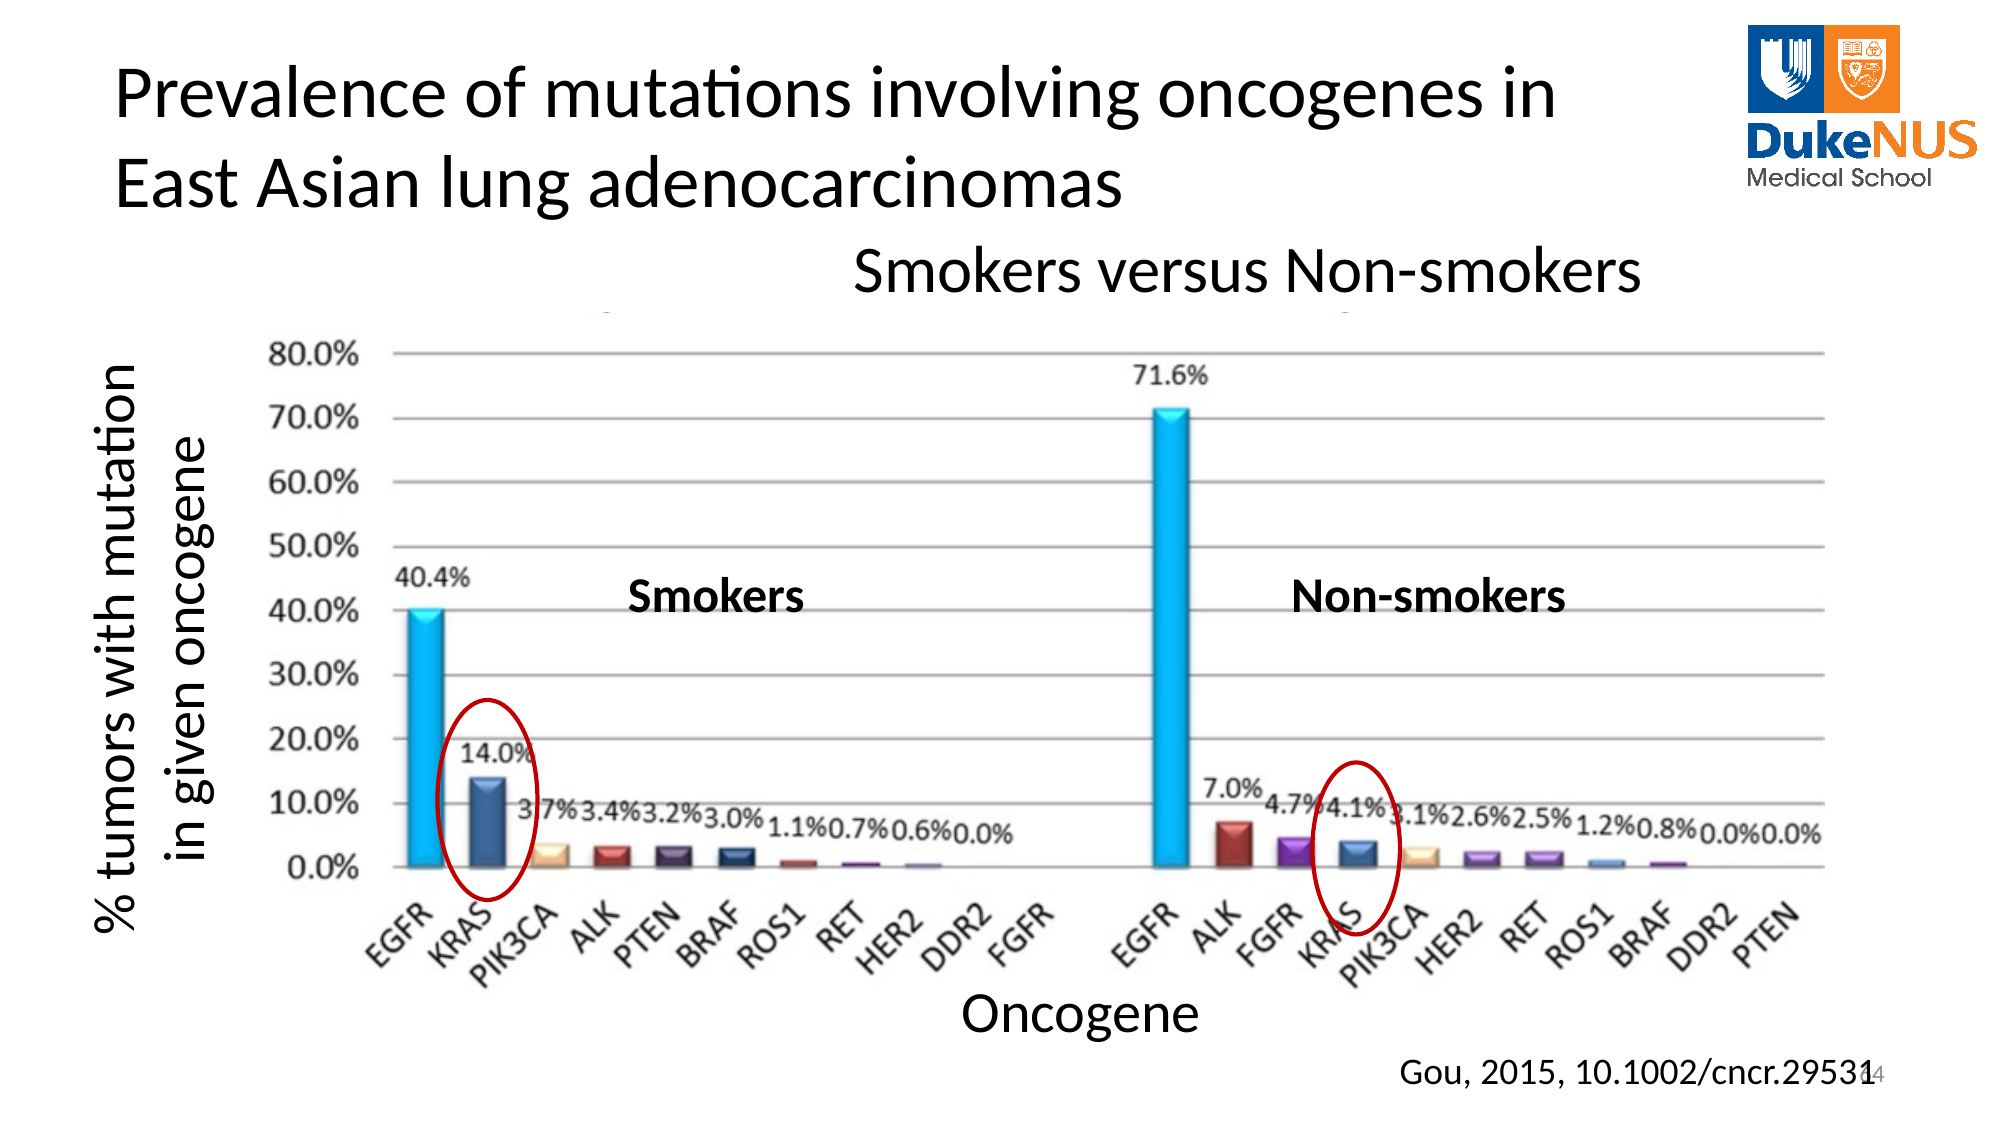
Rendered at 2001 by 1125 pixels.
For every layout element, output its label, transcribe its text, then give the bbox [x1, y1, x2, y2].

text_box % tumors with mutation in given oncogene [68, 325, 224, 974]
text_box Oncogene [899, 1019, 1263, 1052]
text_box Gou, 2015, 10.1002/cncr.29531 [1361, 1039, 1892, 1100]
picture [267, 312, 1826, 1008]
title Prevalence of mutations involving oncogenes in East Asian lung adenocarcinomas [99, 45, 1588, 310]
slide_number 64 [1433, 1042, 1900, 1103]
text_box Smokers versus Non-smokers [839, 218, 1827, 312]
picture [1737, 12, 1978, 189]
